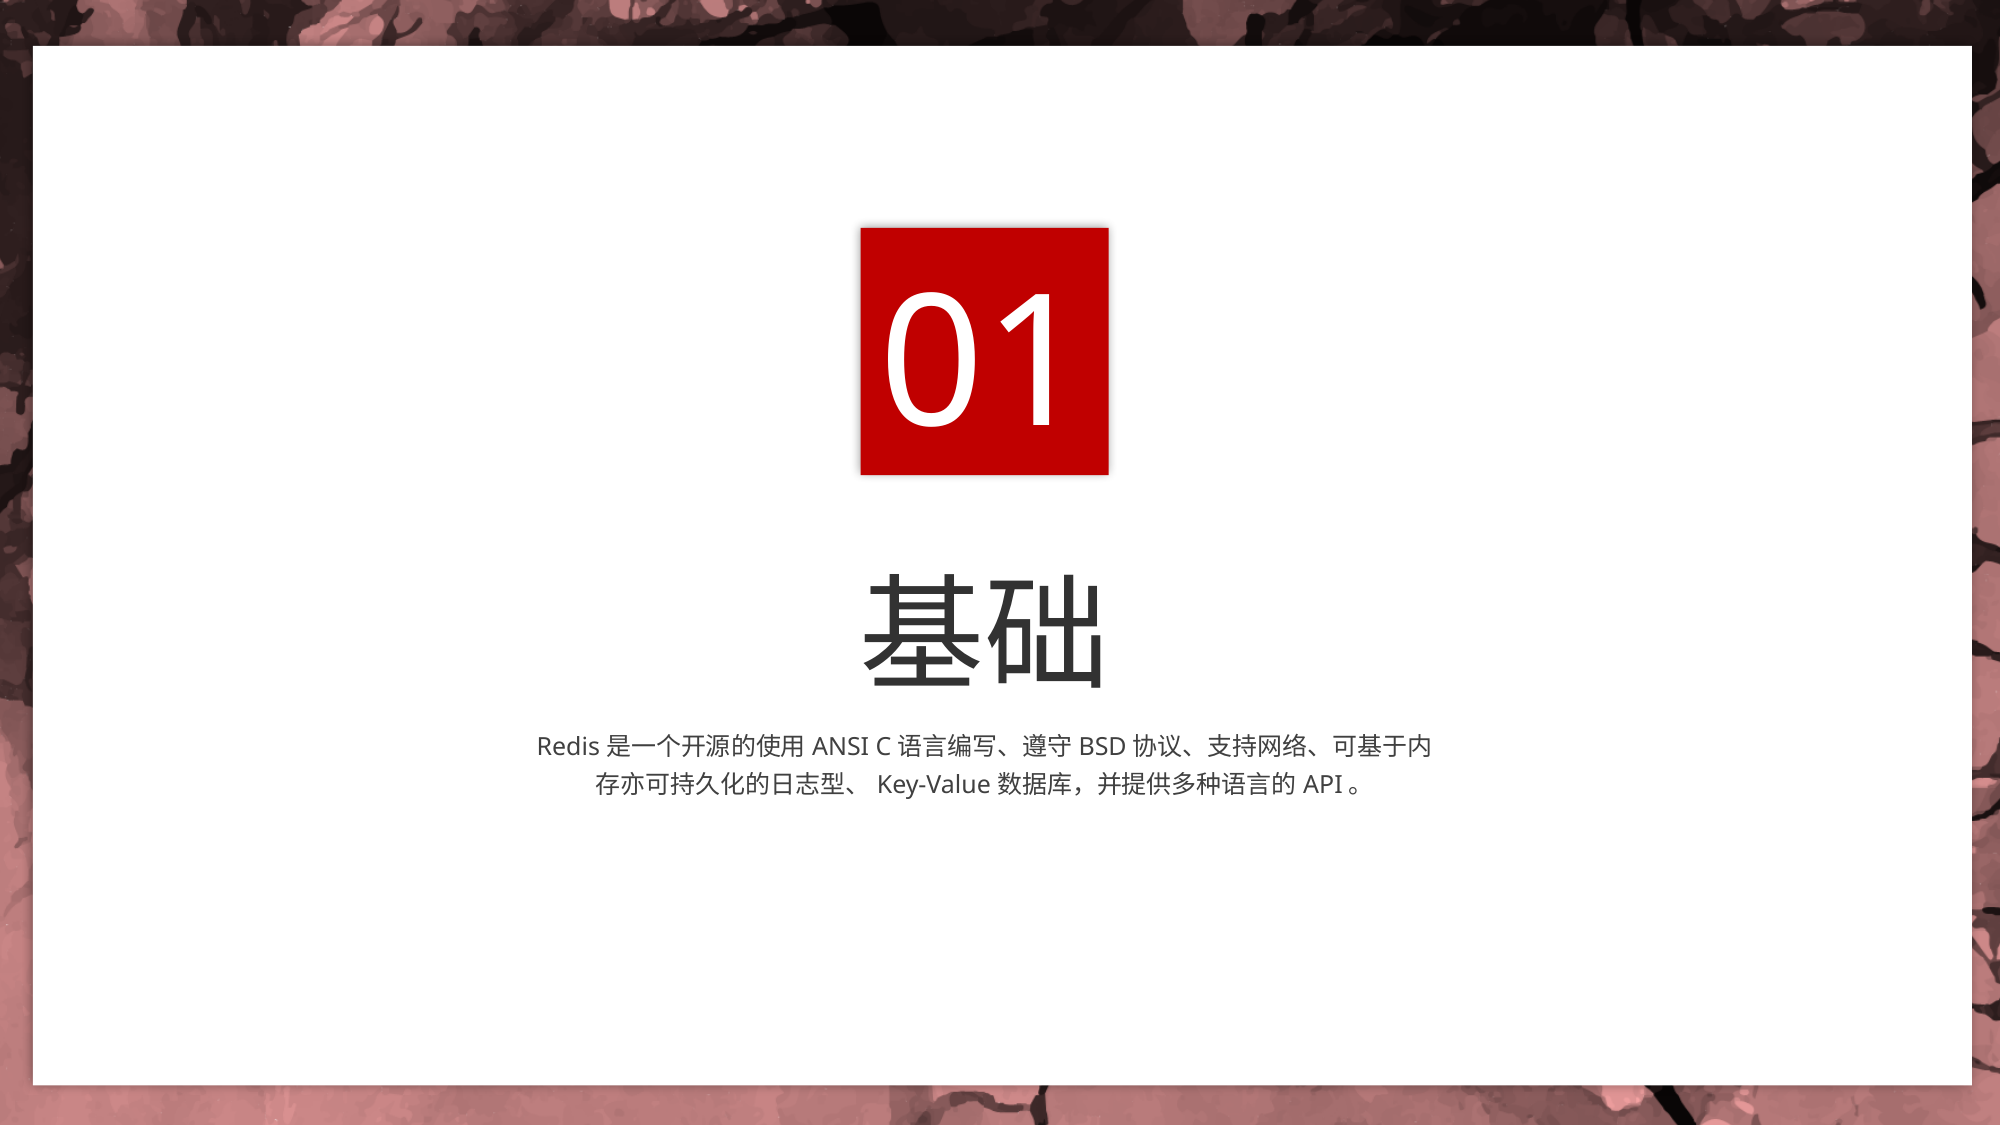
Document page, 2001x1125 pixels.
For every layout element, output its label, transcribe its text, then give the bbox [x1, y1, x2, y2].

text_box 基础 [368, 547, 1602, 862]
text_box Redis是一个开源的使用ANSI C语言编写、遵守BSD协议、支持网络、可基于内存亦可持久化的日志型、Key-Value数据库，并提供多种语言的API。 [520, 713, 1449, 807]
text_box 01 [860, 227, 1110, 476]
